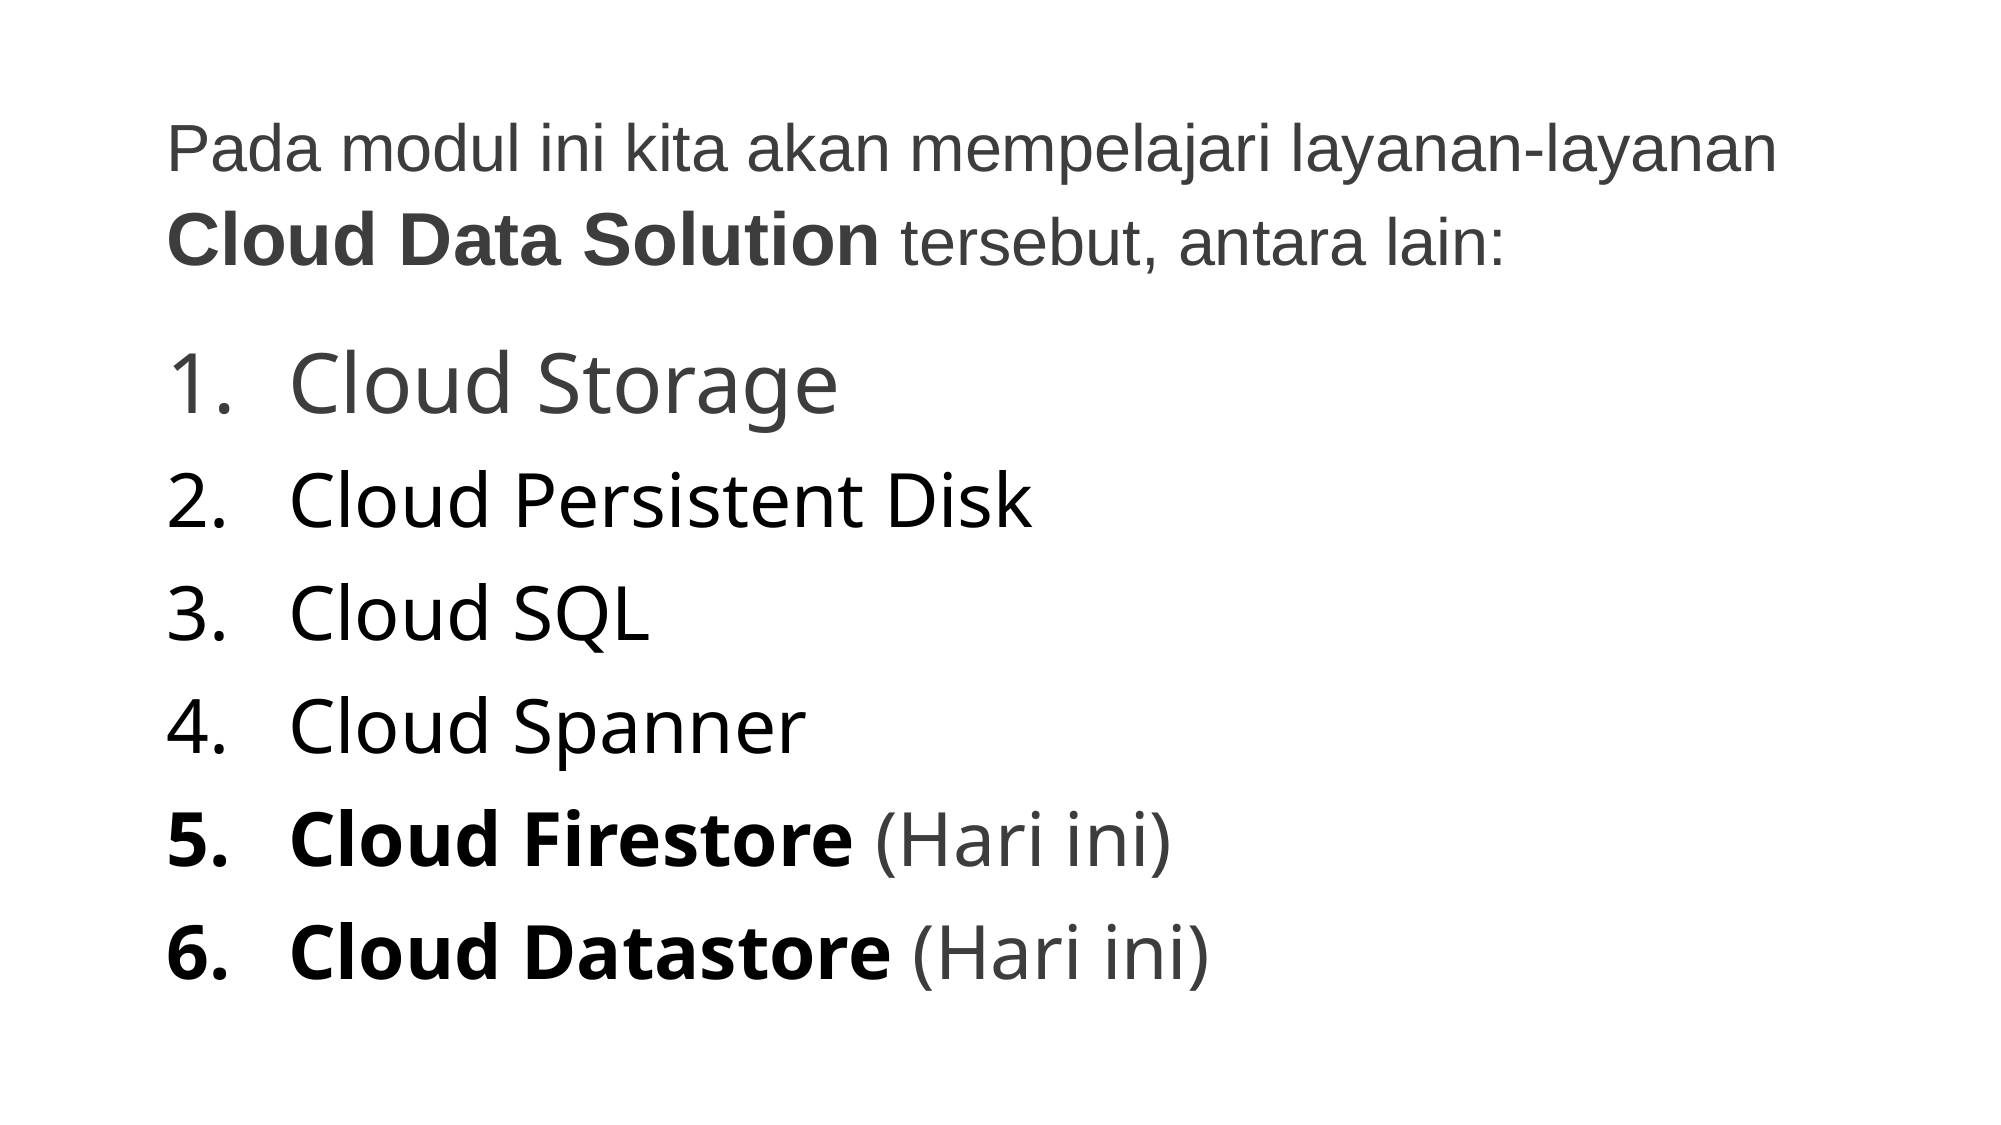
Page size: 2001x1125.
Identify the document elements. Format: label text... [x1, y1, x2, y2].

text_box Pada modul ini kita akan mempelajari layanan-layanan Cloud Data Solution tersebut, antara lain: [151, 91, 1849, 289]
text_box Cloud Storage Cloud Persistent Disk Cloud SQL Cloud Spanner Cloud Firestore (Hari ini) Cloud Datastore (Hari ini) [151, 315, 1836, 1002]
